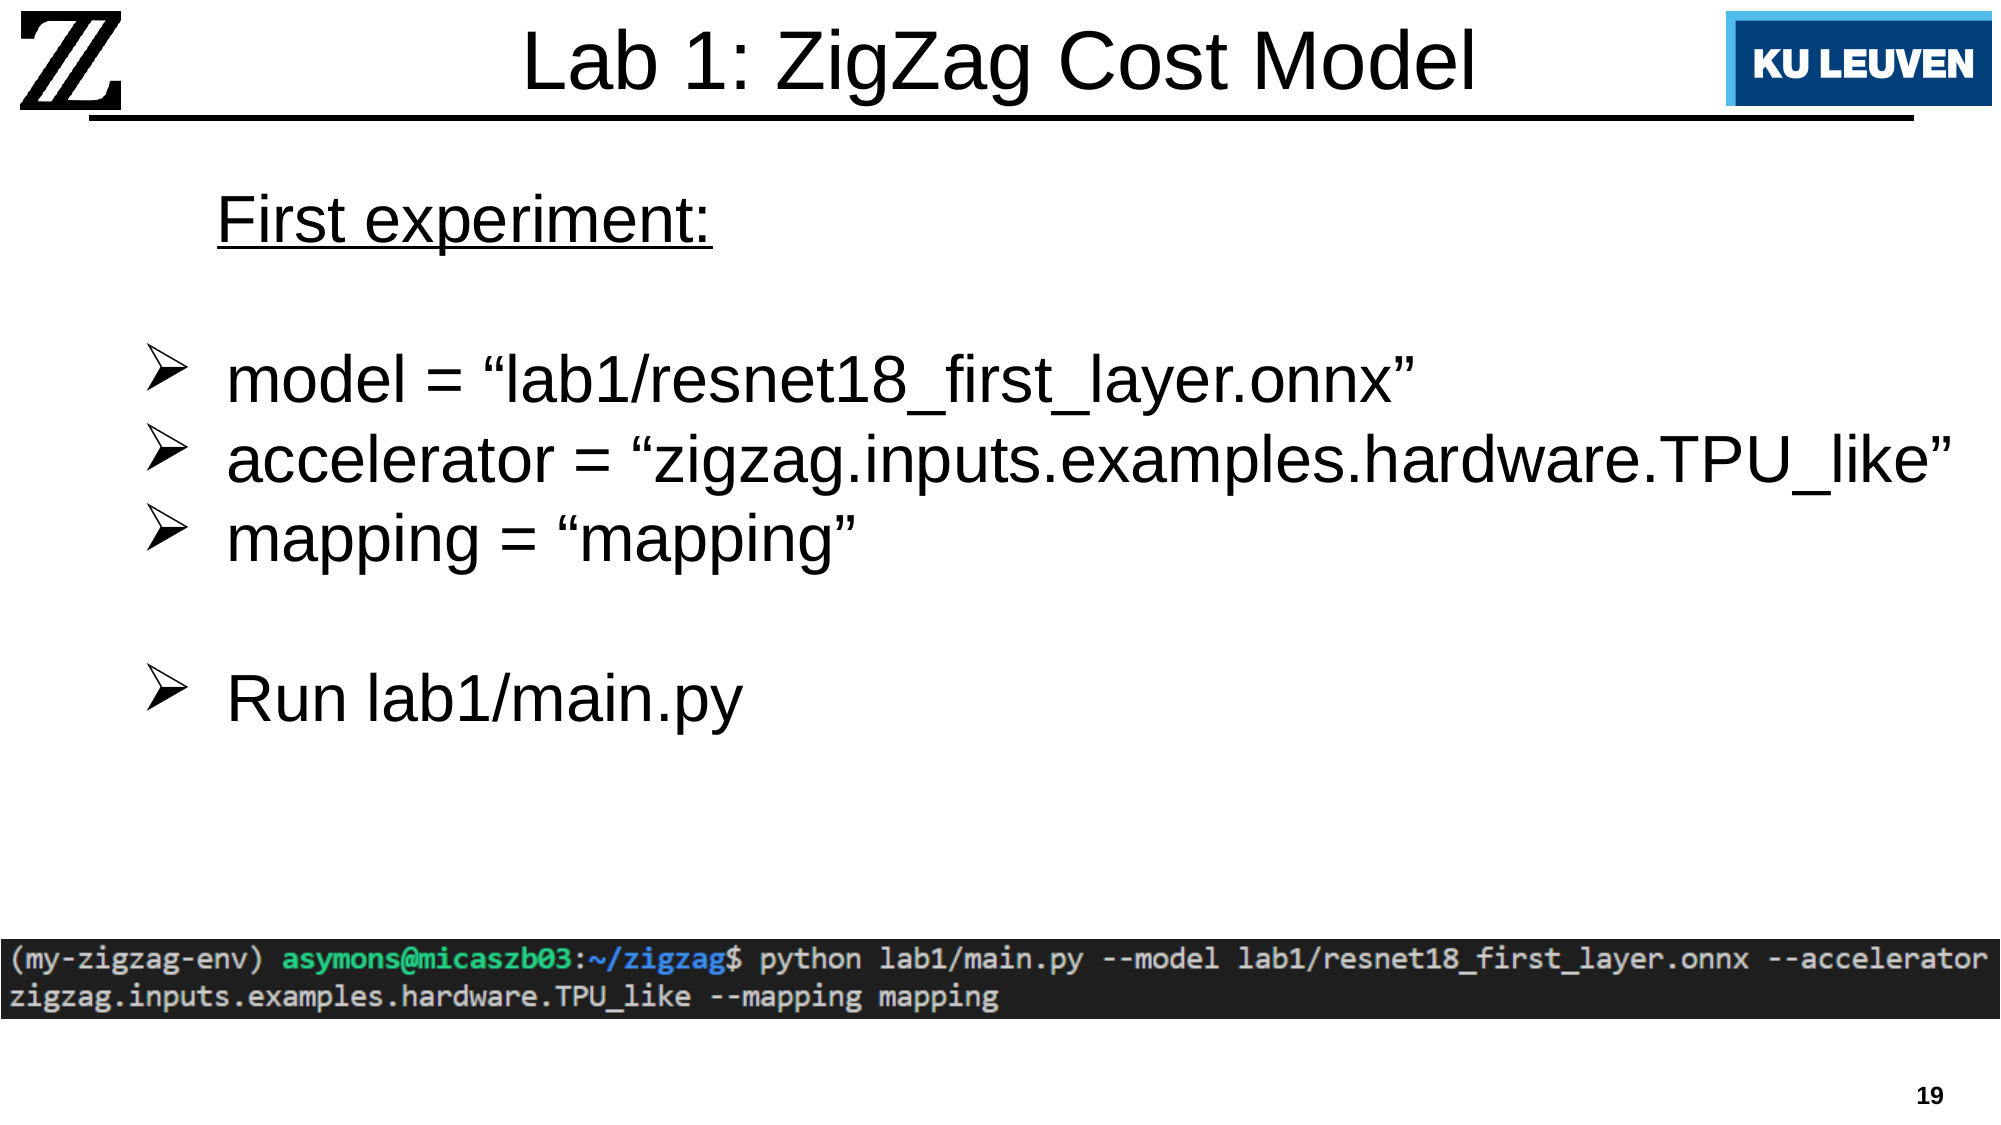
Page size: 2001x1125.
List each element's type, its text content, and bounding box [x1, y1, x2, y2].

title Lab 1: ZigZag Cost Model [137, 6, 1863, 118]
picture [1863, 11, 1992, 106]
text_box First experiment: model = “lab1/resnet18_first_layer.onnx” accelerator = “zigzag.inputs.examples.hardware.TPU_like” mapping = “mapping” Run lab1/main.py [126, 168, 2000, 743]
picture [1, 939, 2000, 1019]
picture [20, 9, 121, 110]
